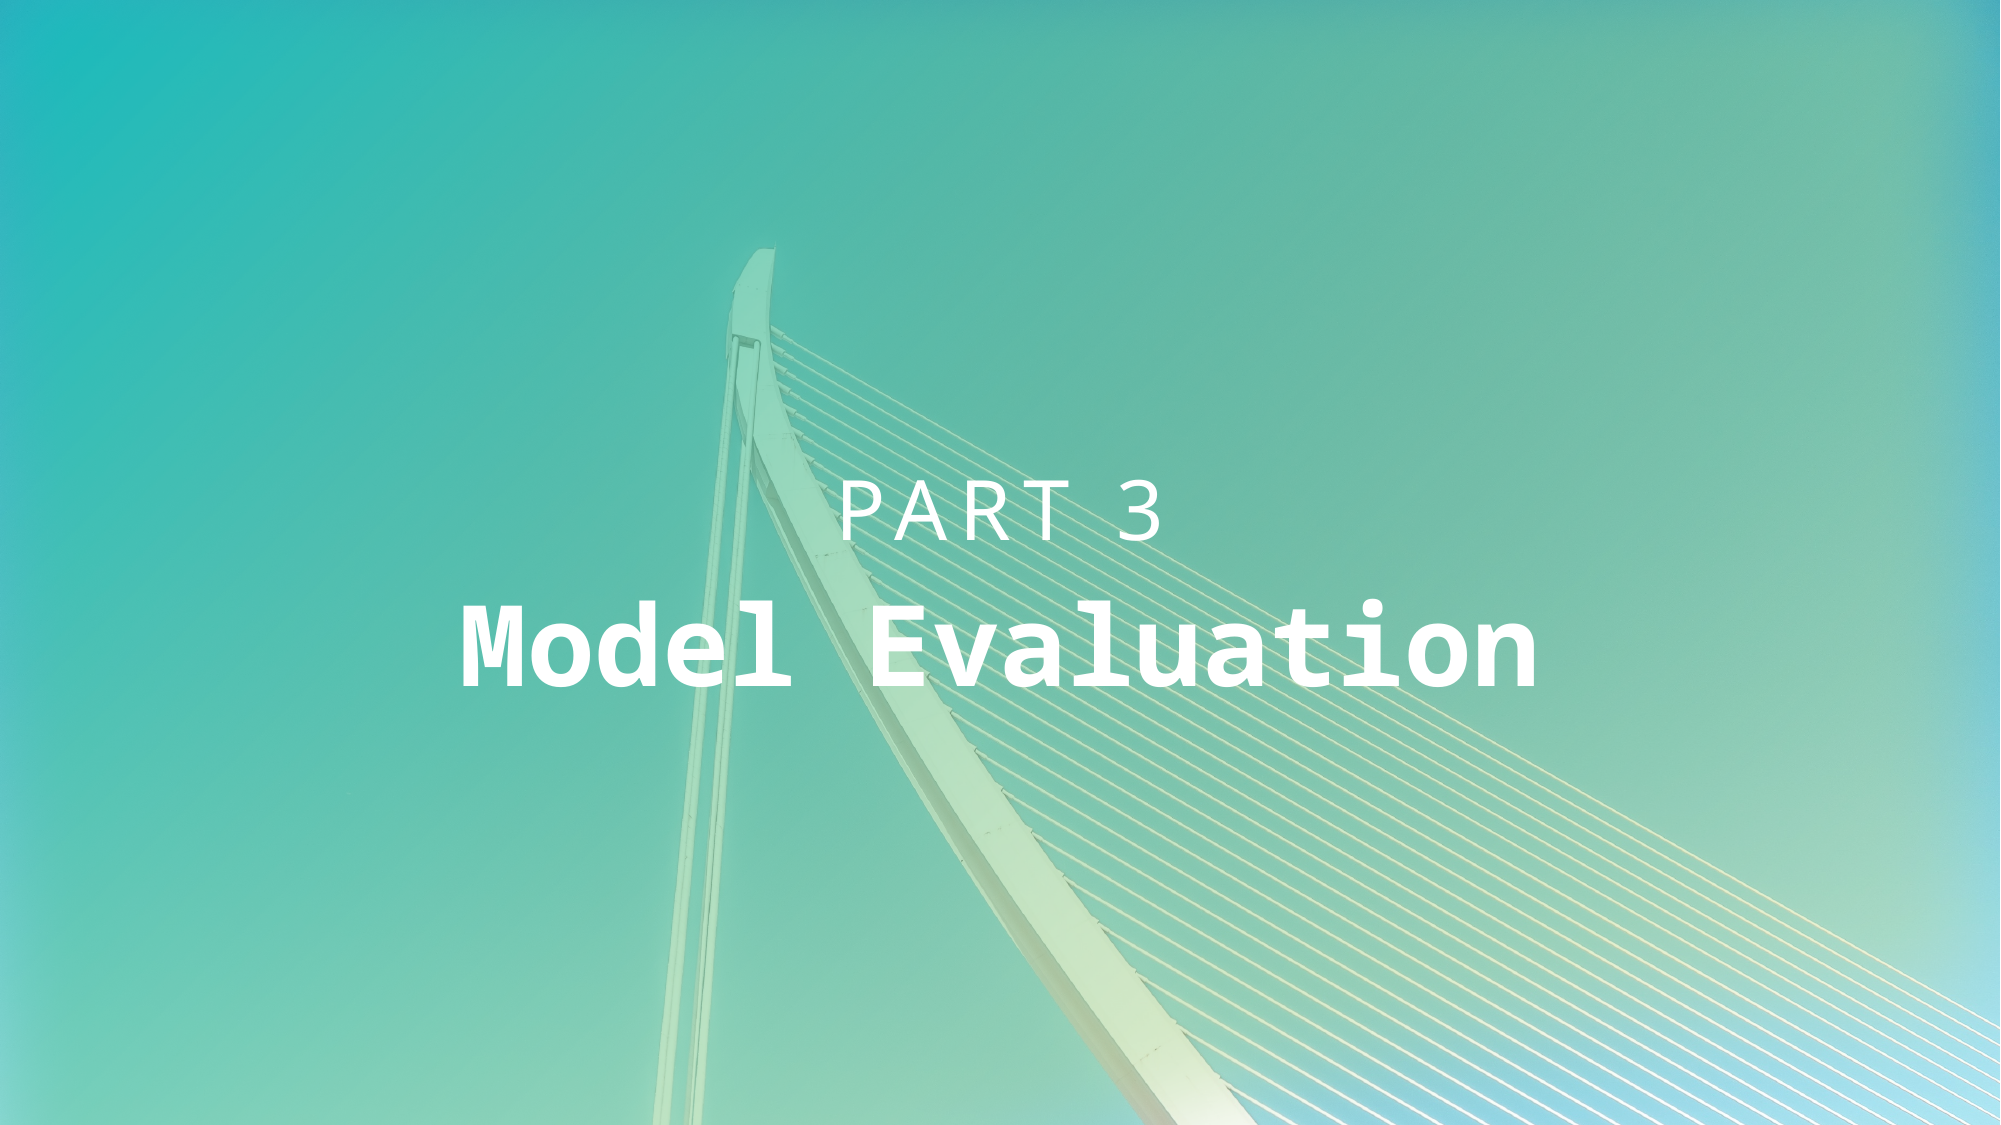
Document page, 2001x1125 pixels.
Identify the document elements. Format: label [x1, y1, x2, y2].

text_box [0, 0, 2000, 1125]
